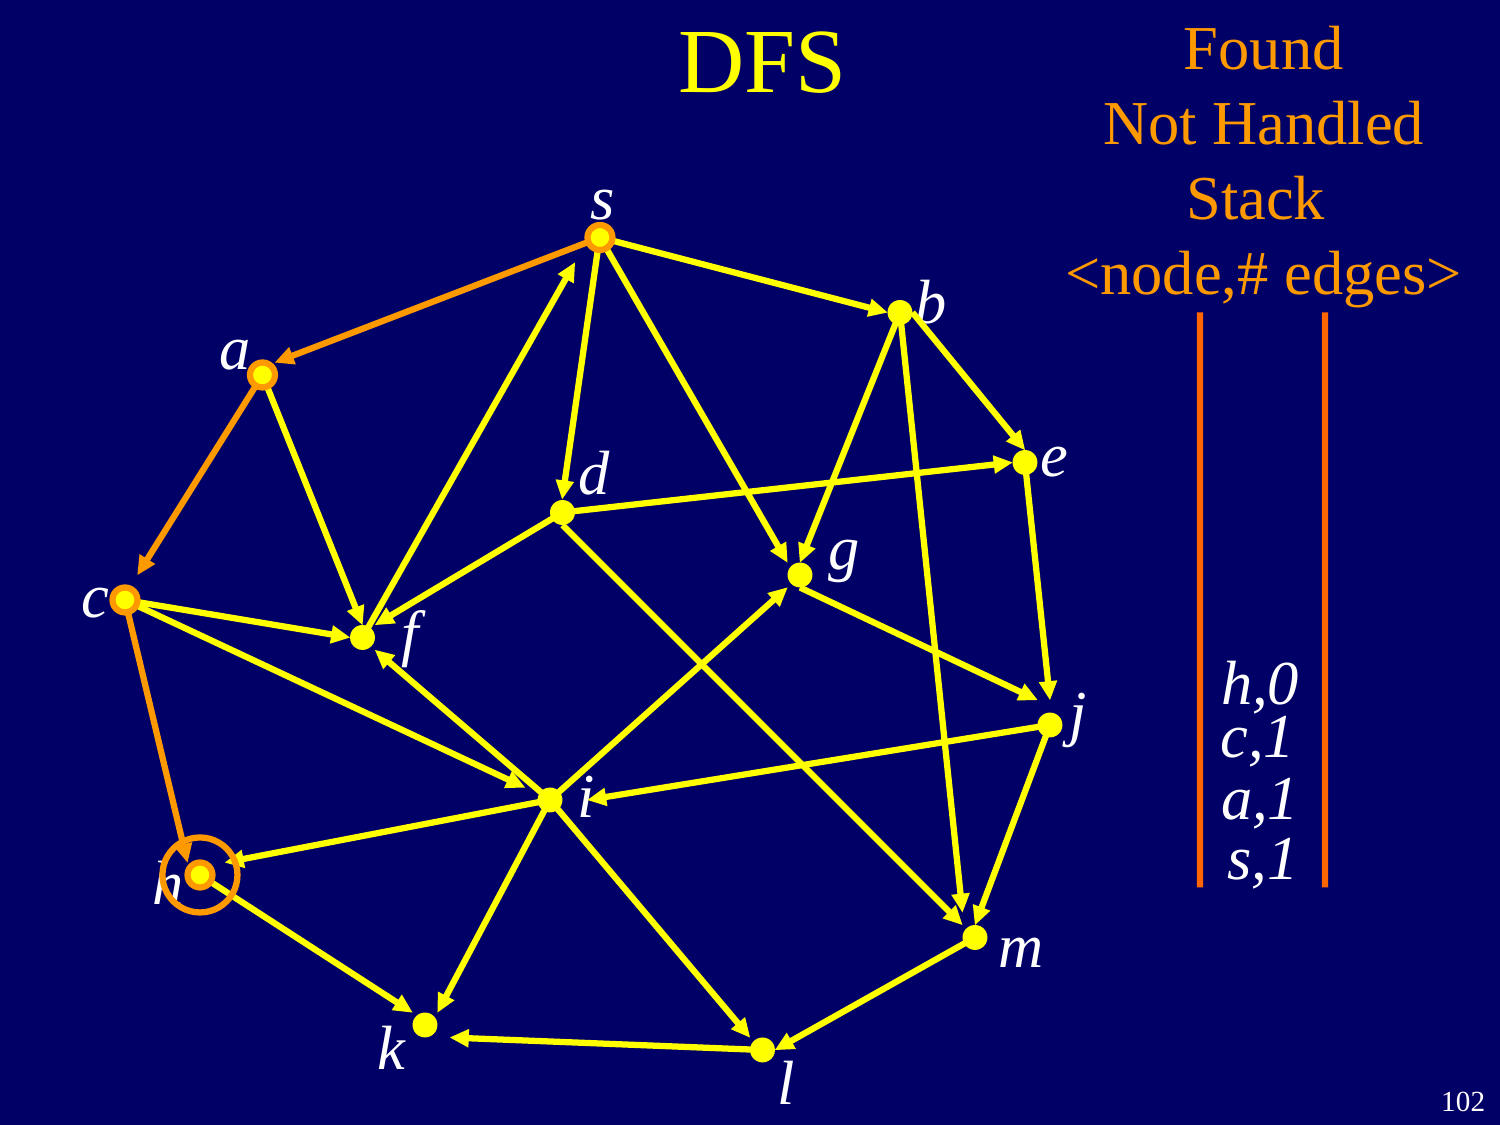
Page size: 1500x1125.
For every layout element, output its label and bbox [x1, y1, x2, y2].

title [125, 0, 1050, 150]
text_box [1050, 0, 1478, 888]
text_box [67, 149, 1102, 1125]
text_box [1205, 634, 1315, 900]
